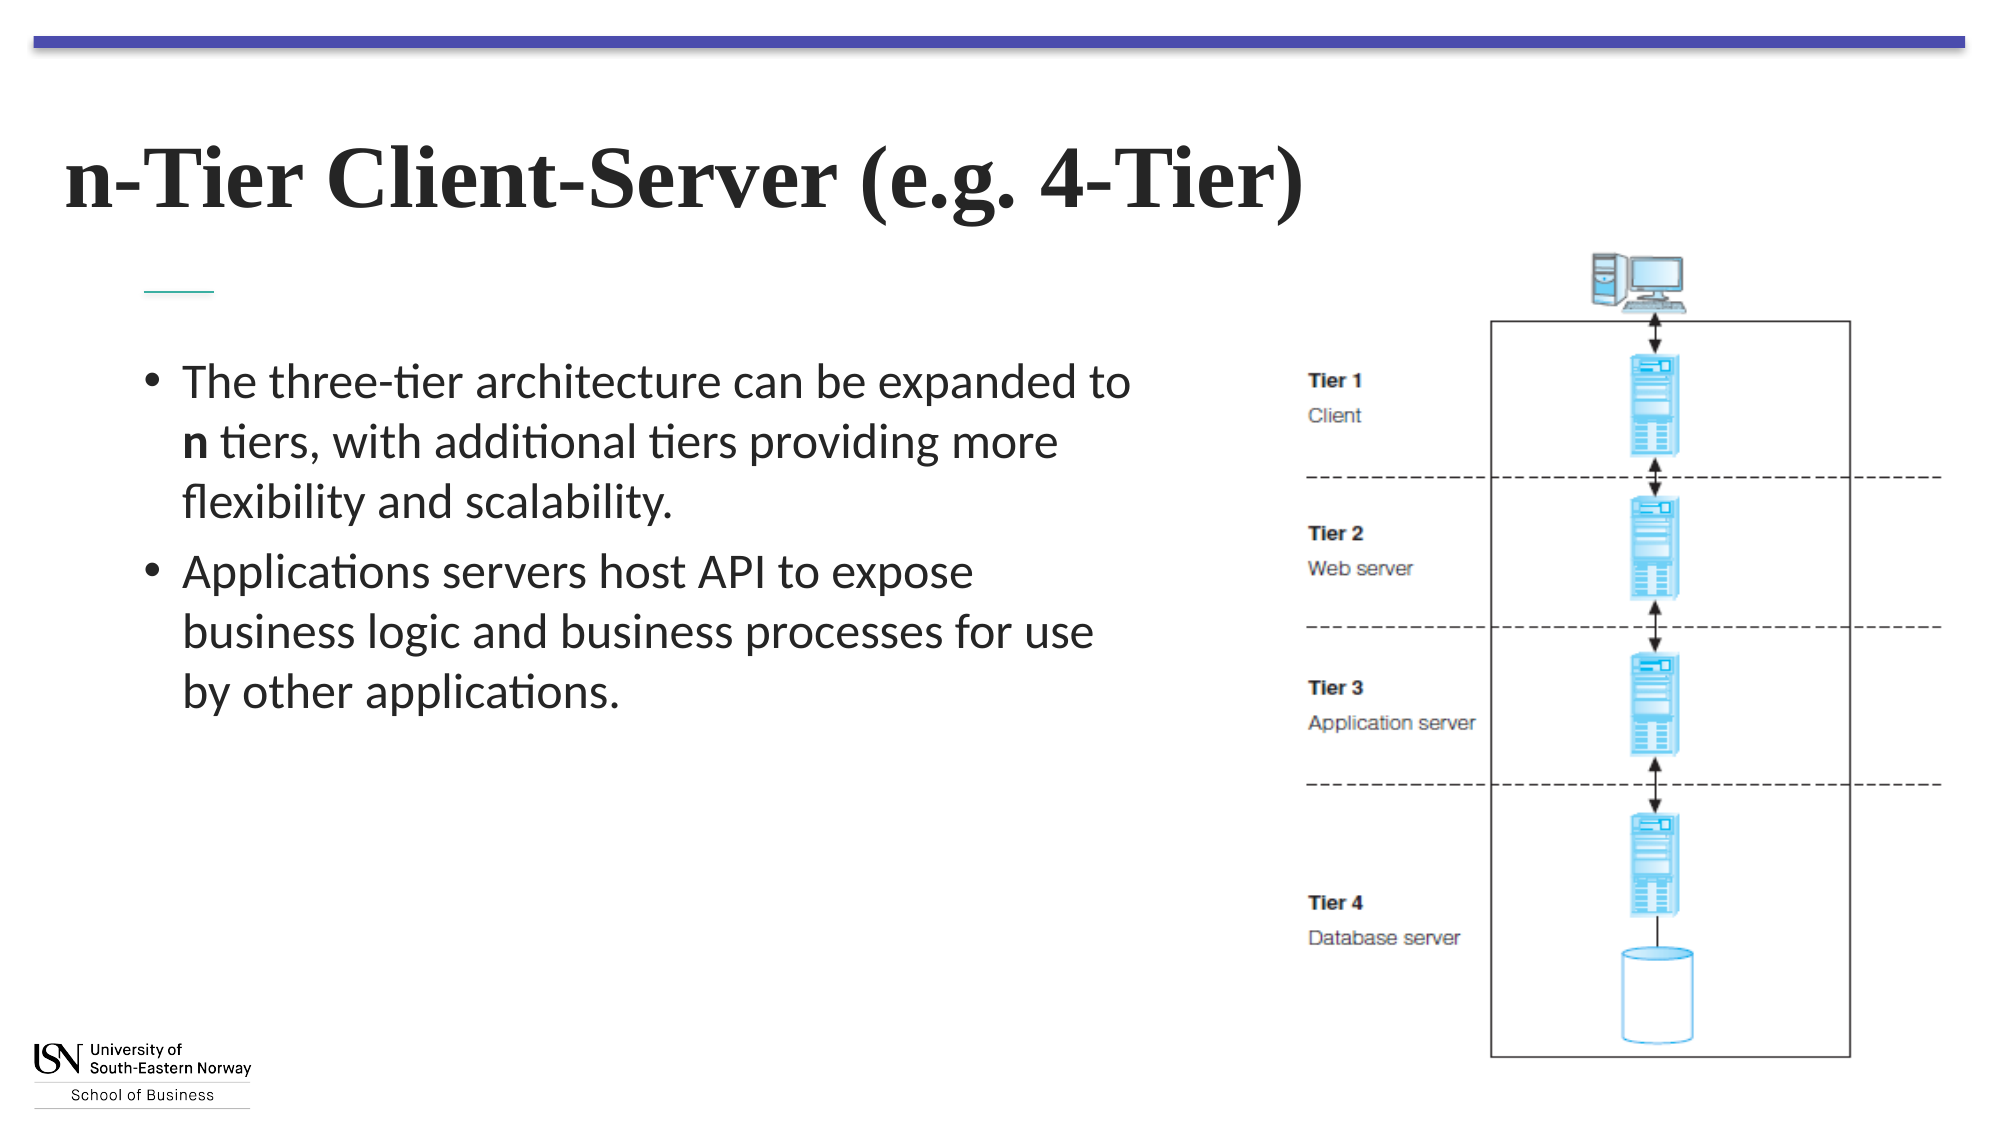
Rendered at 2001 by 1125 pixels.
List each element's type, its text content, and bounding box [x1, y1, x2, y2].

picture [16, 1025, 274, 1125]
list The three-tier architecture can be expanded to n tiers, with additional tiers providing more flexibility and scalability. Applications servers host A P I to expose business logic and business processes for use by other applications. [128, 348, 1161, 973]
picture [1276, 235, 1972, 1088]
title n-Tier Client-Server (e.g. 4-Tier) [64, 78, 1806, 267]
